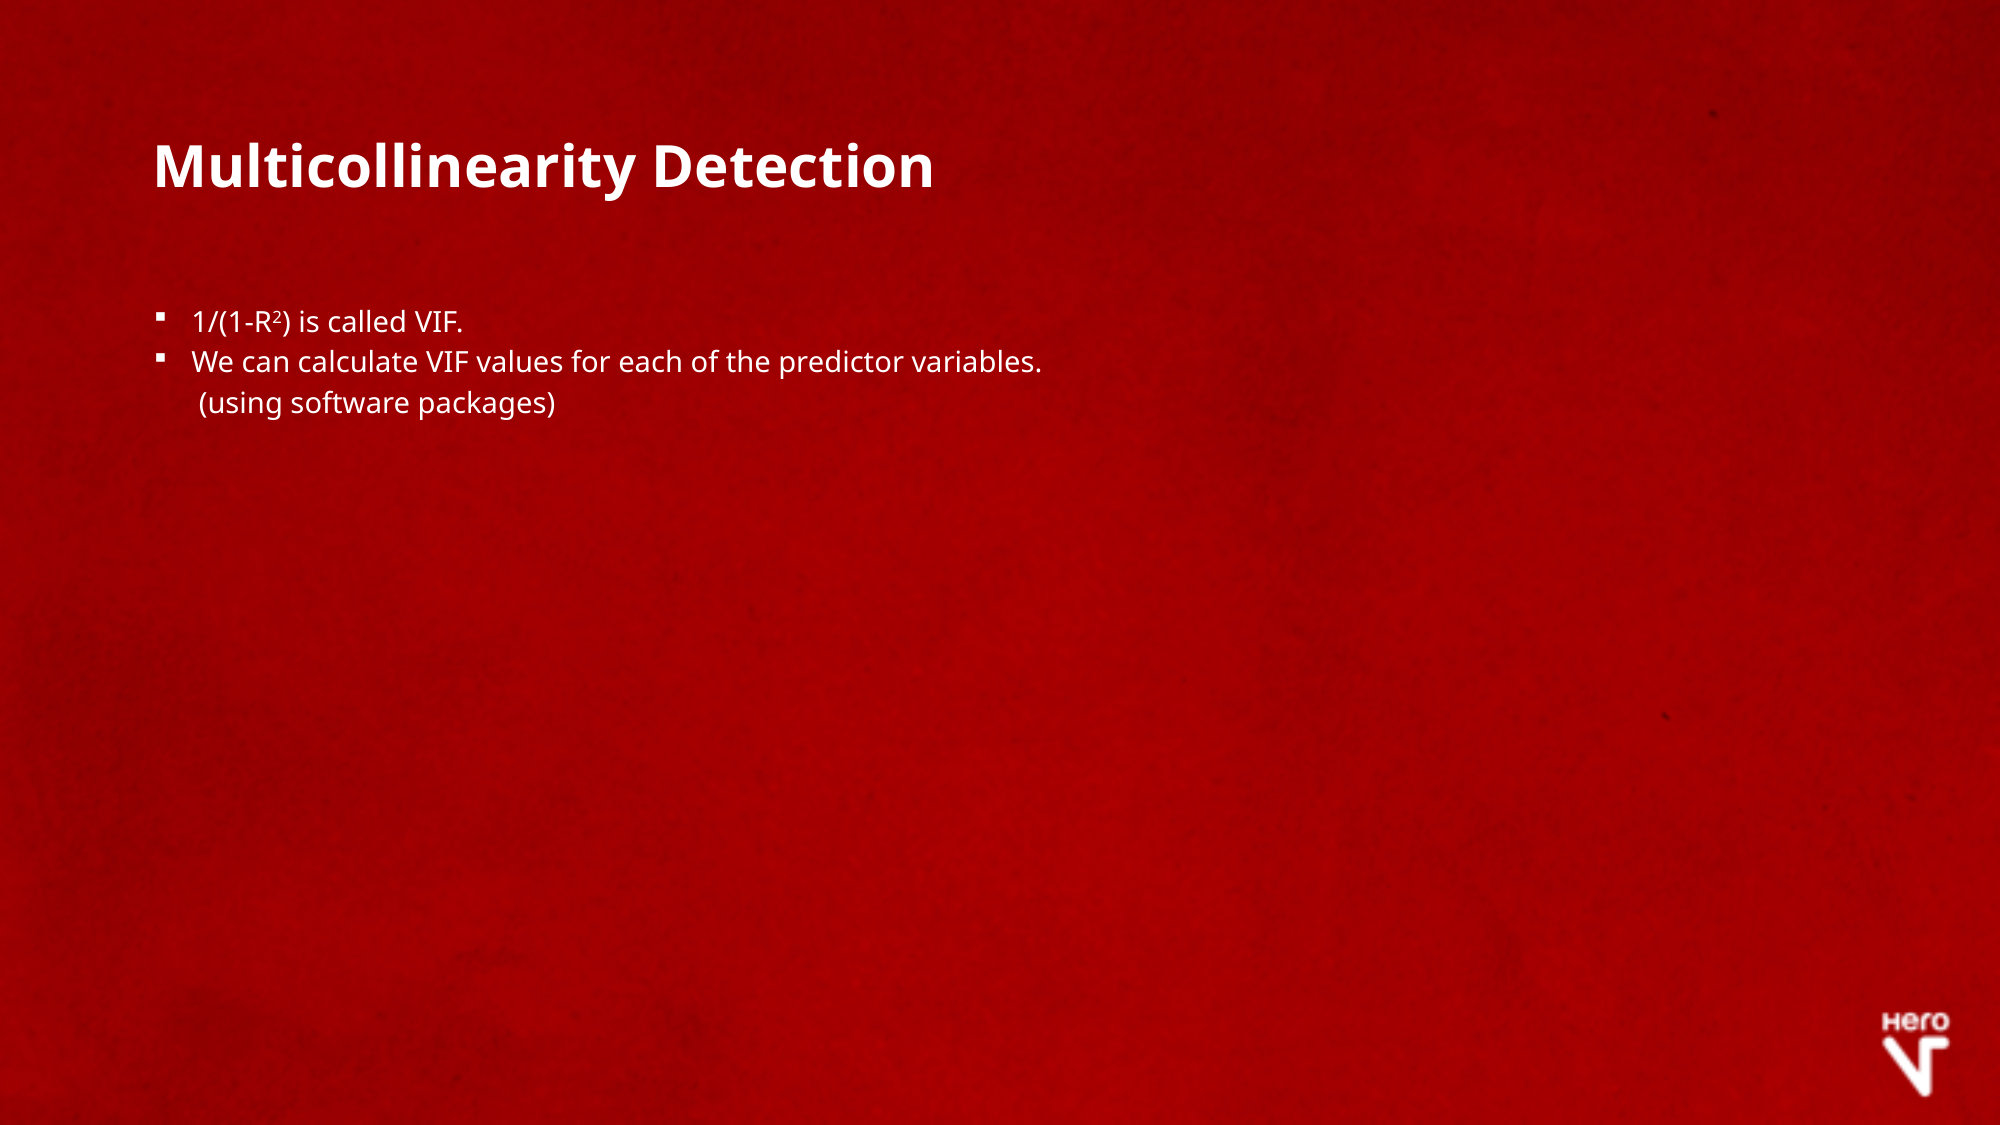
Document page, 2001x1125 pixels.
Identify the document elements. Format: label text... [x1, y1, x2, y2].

picture [0, 0, 2000, 1125]
list 1/(1-R2) is called VIF. We can calculate VIF values for each of the predictor variables. (using software packages) [138, 295, 1864, 1010]
title Multicollinearity Detection [137, 59, 1863, 278]
